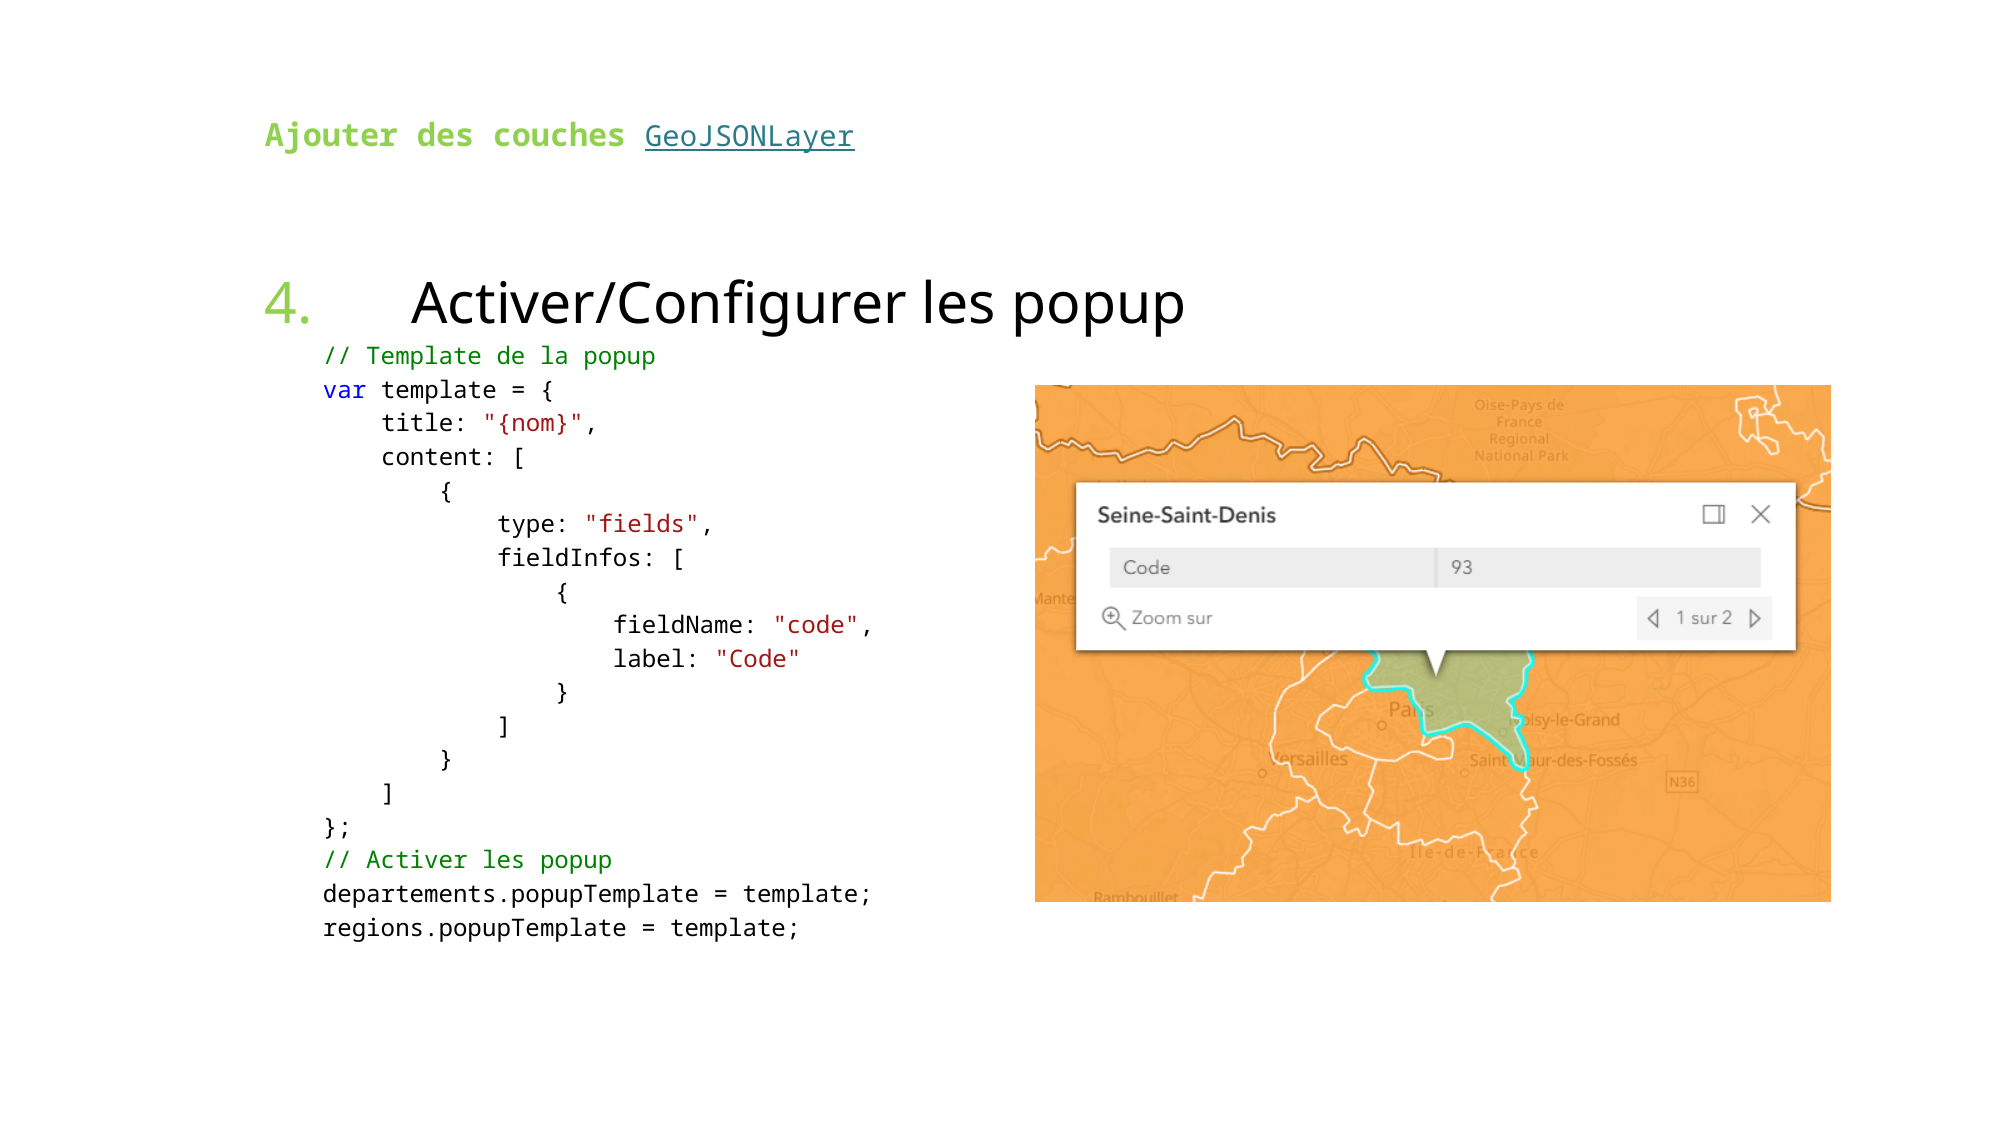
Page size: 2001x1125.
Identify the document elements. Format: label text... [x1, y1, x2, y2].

picture [1035, 385, 1831, 902]
list Activer/Configurer les popup // Template de la popup var template = { title: "{nom}", content: [ { type: "fields", fieldInfos: [ { fieldName: "code", label: "Code" } ] } ] }; // Activer les popup departements.popupTemplate = template; regions.popupTemplate = template; [249, 267, 1750, 953]
title Ajouter des couches GeoJSONLayer [249, 75, 1750, 161]
